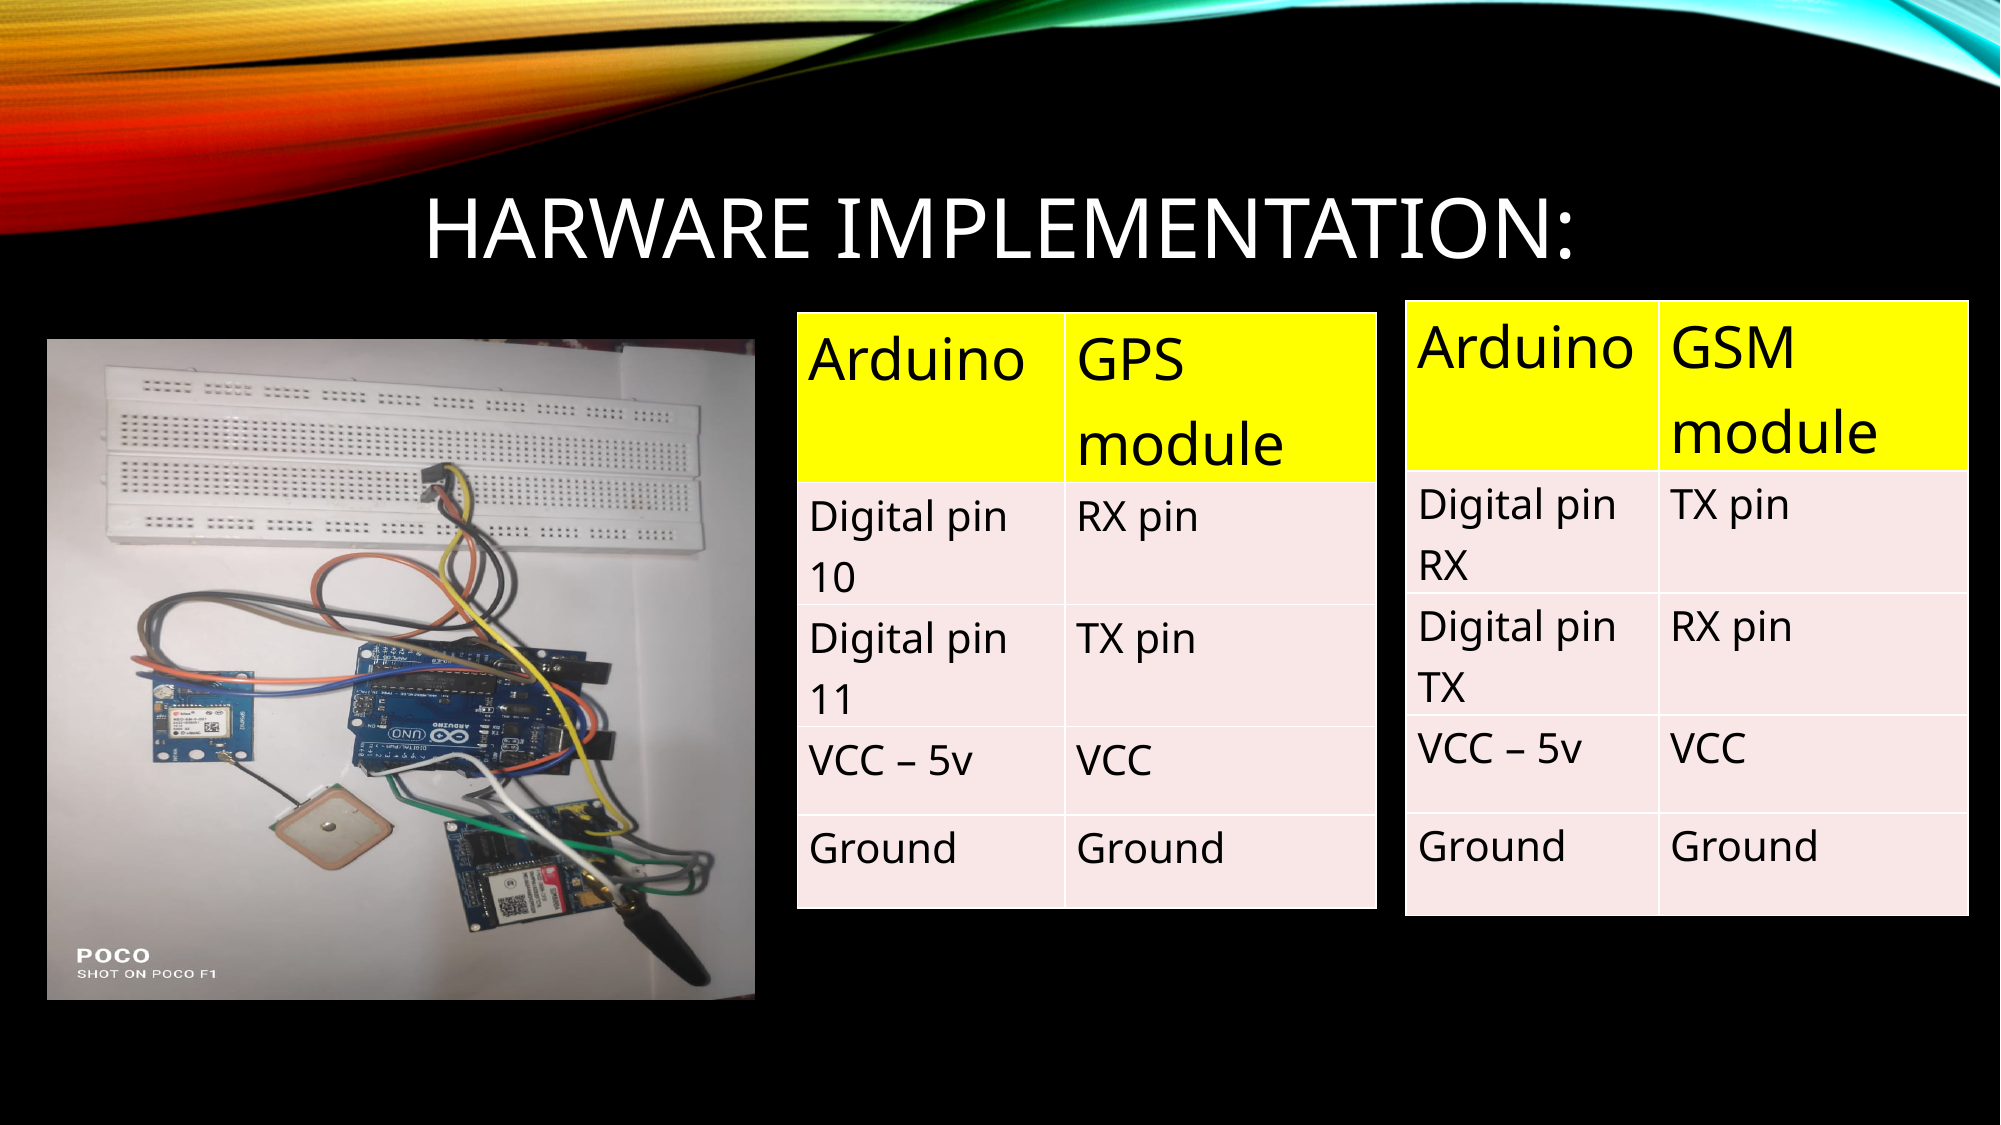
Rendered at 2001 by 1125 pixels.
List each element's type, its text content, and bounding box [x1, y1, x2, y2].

table_cell TX pin [1660, 472, 1967, 592]
table_cell Digital pin 10 [798, 483, 1064, 604]
table_cell Ground [1660, 814, 1967, 915]
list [47, 339, 755, 1000]
table_cell Digital pin 11 [798, 605, 1064, 726]
table_cell Ground [1066, 816, 1375, 907]
table_header GPS module [1066, 314, 1375, 482]
table_cell Ground [1407, 814, 1658, 915]
table_cell RX pin [1066, 483, 1375, 604]
table_cell VCC [1660, 716, 1967, 812]
table_header Arduino [1407, 302, 1658, 470]
table_cell VCC – 5v [1407, 716, 1658, 812]
table_cell Digital pin TX [1407, 594, 1658, 714]
table_header GSM module [1660, 302, 1967, 470]
picture [0, 0, 2000, 237]
table_header Arduino [798, 314, 1064, 482]
table_cell RX pin [1660, 594, 1967, 714]
title HARWARE Implementation: [112, 125, 1888, 338]
table_cell VCC – 5v [798, 727, 1064, 814]
table_cell Digital pin RX [1407, 472, 1658, 592]
table_cell VCC [1066, 727, 1375, 814]
table_cell Ground [798, 816, 1064, 907]
table_cell TX pin [1066, 605, 1375, 726]
